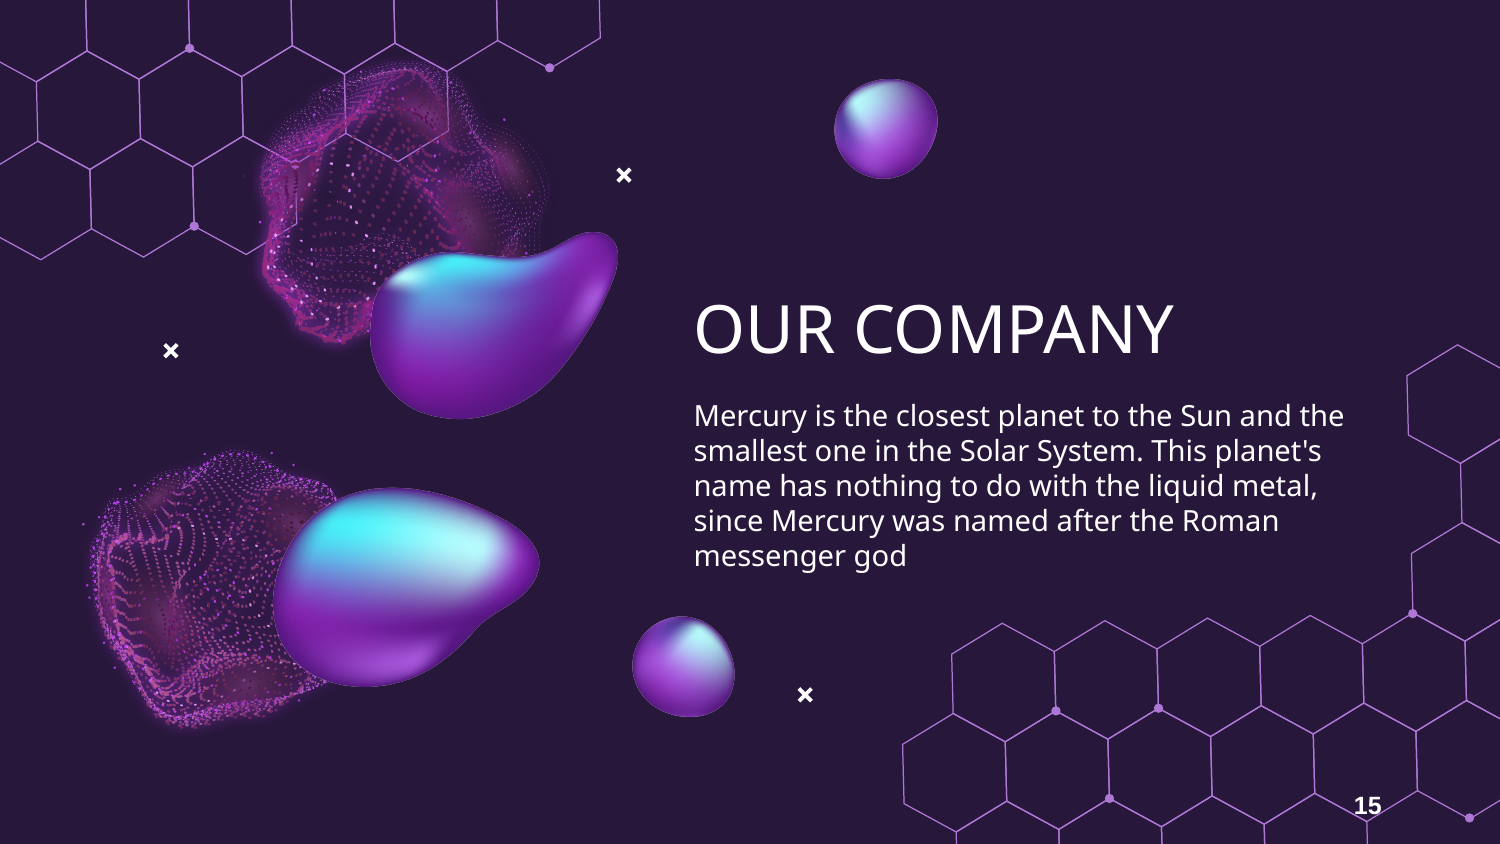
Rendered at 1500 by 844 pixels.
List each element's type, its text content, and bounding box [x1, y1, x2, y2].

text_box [617, 168, 631, 182]
title OUR COMPANY [678, 288, 1383, 382]
picture [612, 595, 756, 741]
slide_number 15 [1059, 782, 1397, 828]
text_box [164, 344, 178, 358]
picture [244, 54, 658, 447]
subtitle Mercury is the closest planet to the Sun and the smallest one in the Solar System. This planet's name has nothing to do with the liquid metal, since Mercury was named after the Roman messenger god [678, 382, 1383, 583]
picture [821, 65, 954, 192]
picture [79, 442, 560, 744]
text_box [798, 688, 812, 702]
